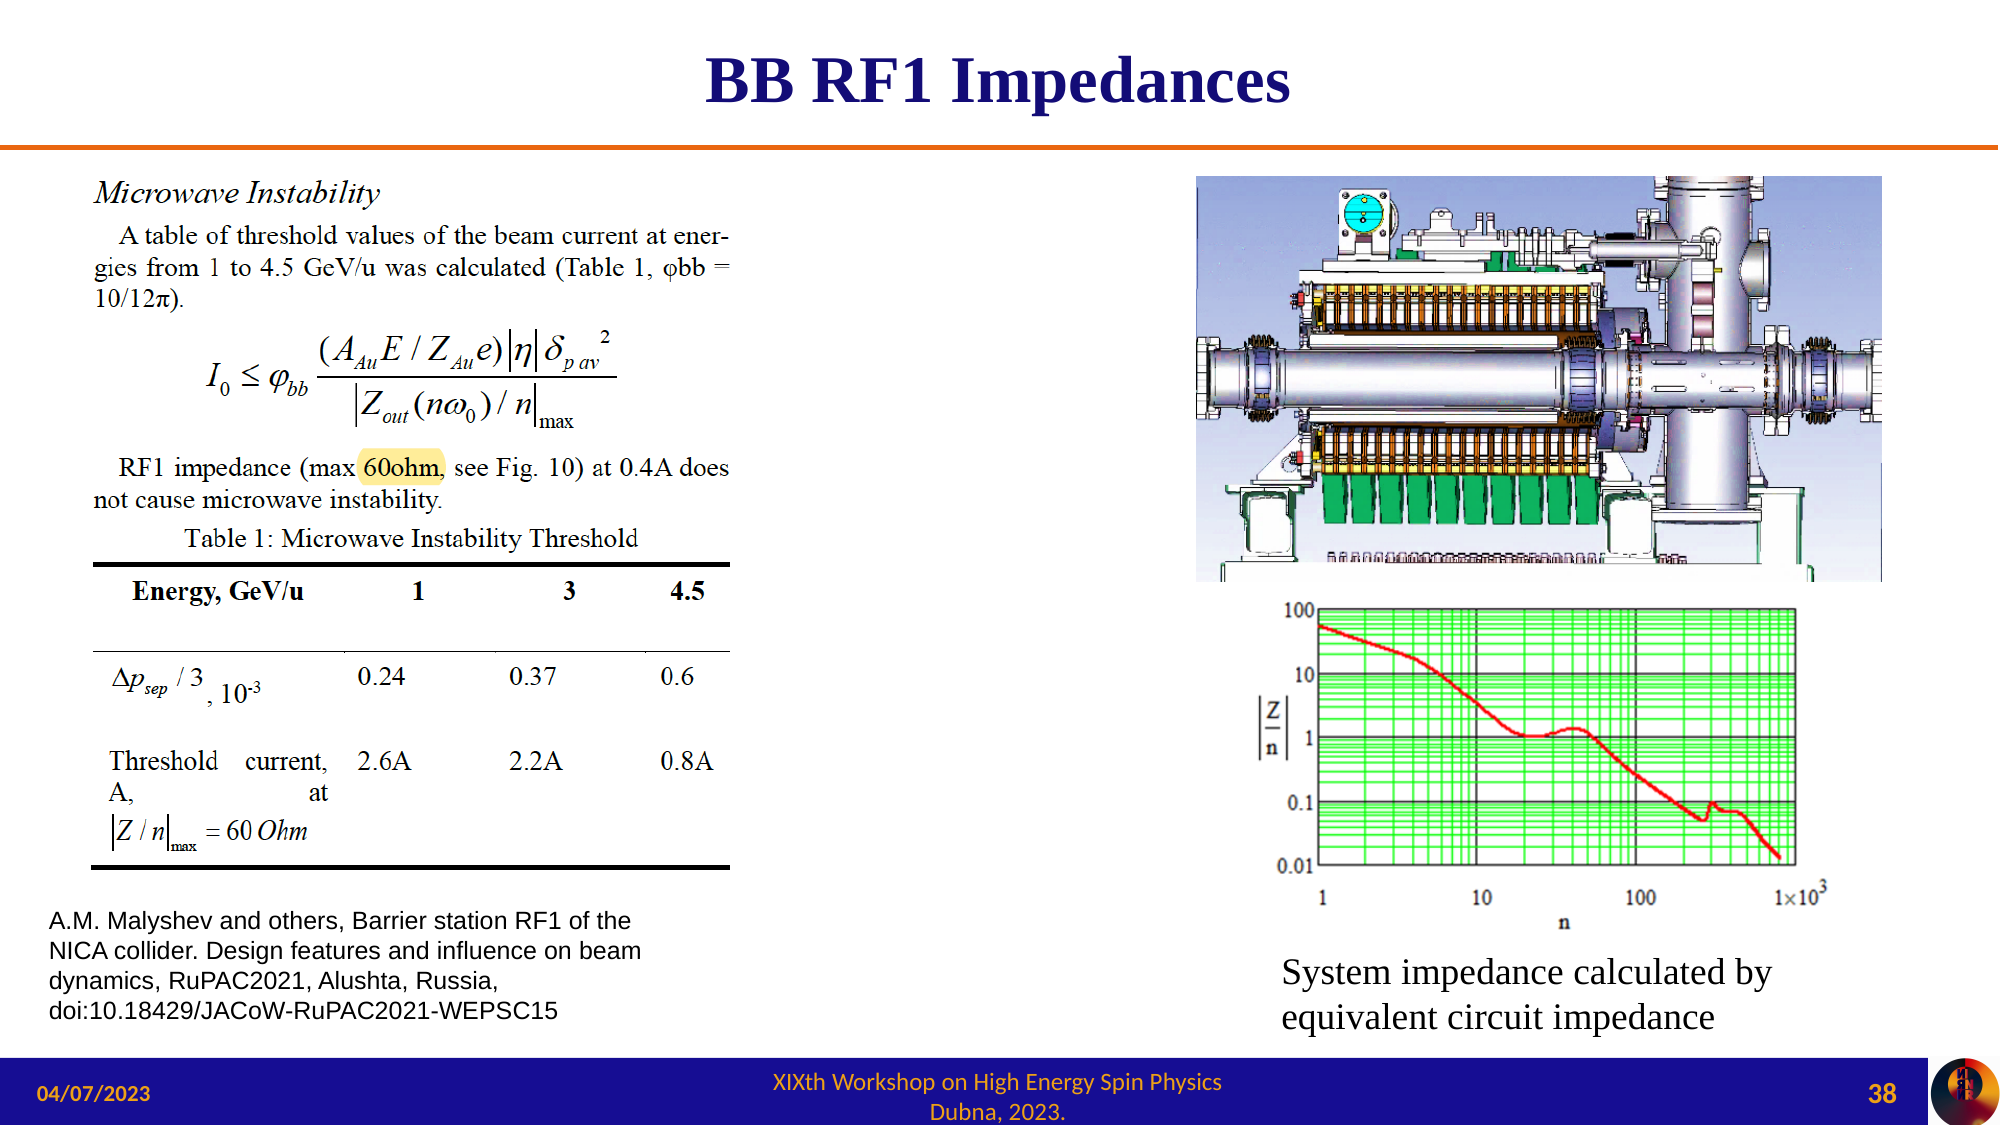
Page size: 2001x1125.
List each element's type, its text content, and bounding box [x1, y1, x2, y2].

picture [76, 165, 741, 882]
text_box BB RF1 Impedances [0, 28, 1998, 124]
text_box XIXth Workshop on High Energy Spin Physics Dubna, 2023. [0, 1057, 1927, 1125]
picture [1927, 1056, 2000, 1125]
text_box A.M. Malyshev and others, Barrier station RF1 of the NICA collider. Design features and influence on beam dynamics, RuPAC2021, Alushta, Russia, doi:10.18429/JACoW-RuPAC2021-WEPSC15 [33, 897, 676, 1032]
text_box System impedance calculated by equivalent circuit impedance [1266, 940, 1881, 1045]
picture [1196, 176, 1882, 582]
picture [1245, 594, 1838, 937]
